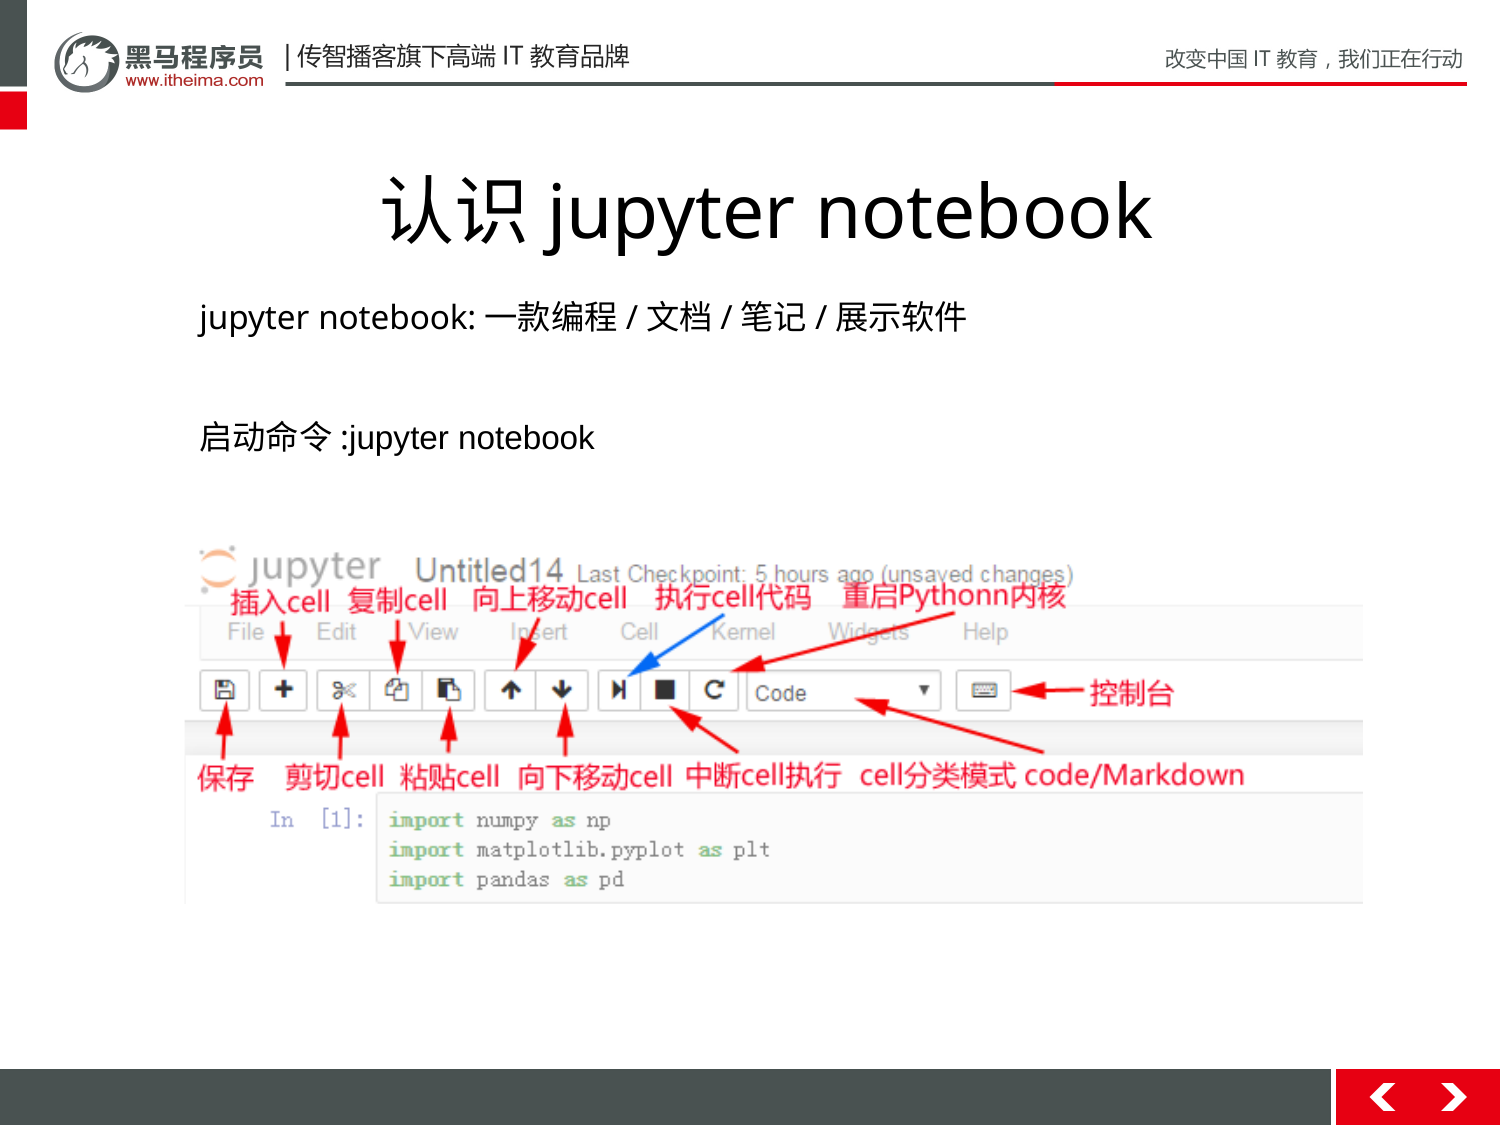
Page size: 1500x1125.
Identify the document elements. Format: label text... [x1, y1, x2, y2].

picture [0, 0, 1500, 1125]
title 认识jupyter notebook [363, 156, 1276, 262]
text_box jupyter notebook:一款编程/文档/笔记/展示软件 启动命令:jupyter notebook [184, 269, 1275, 464]
